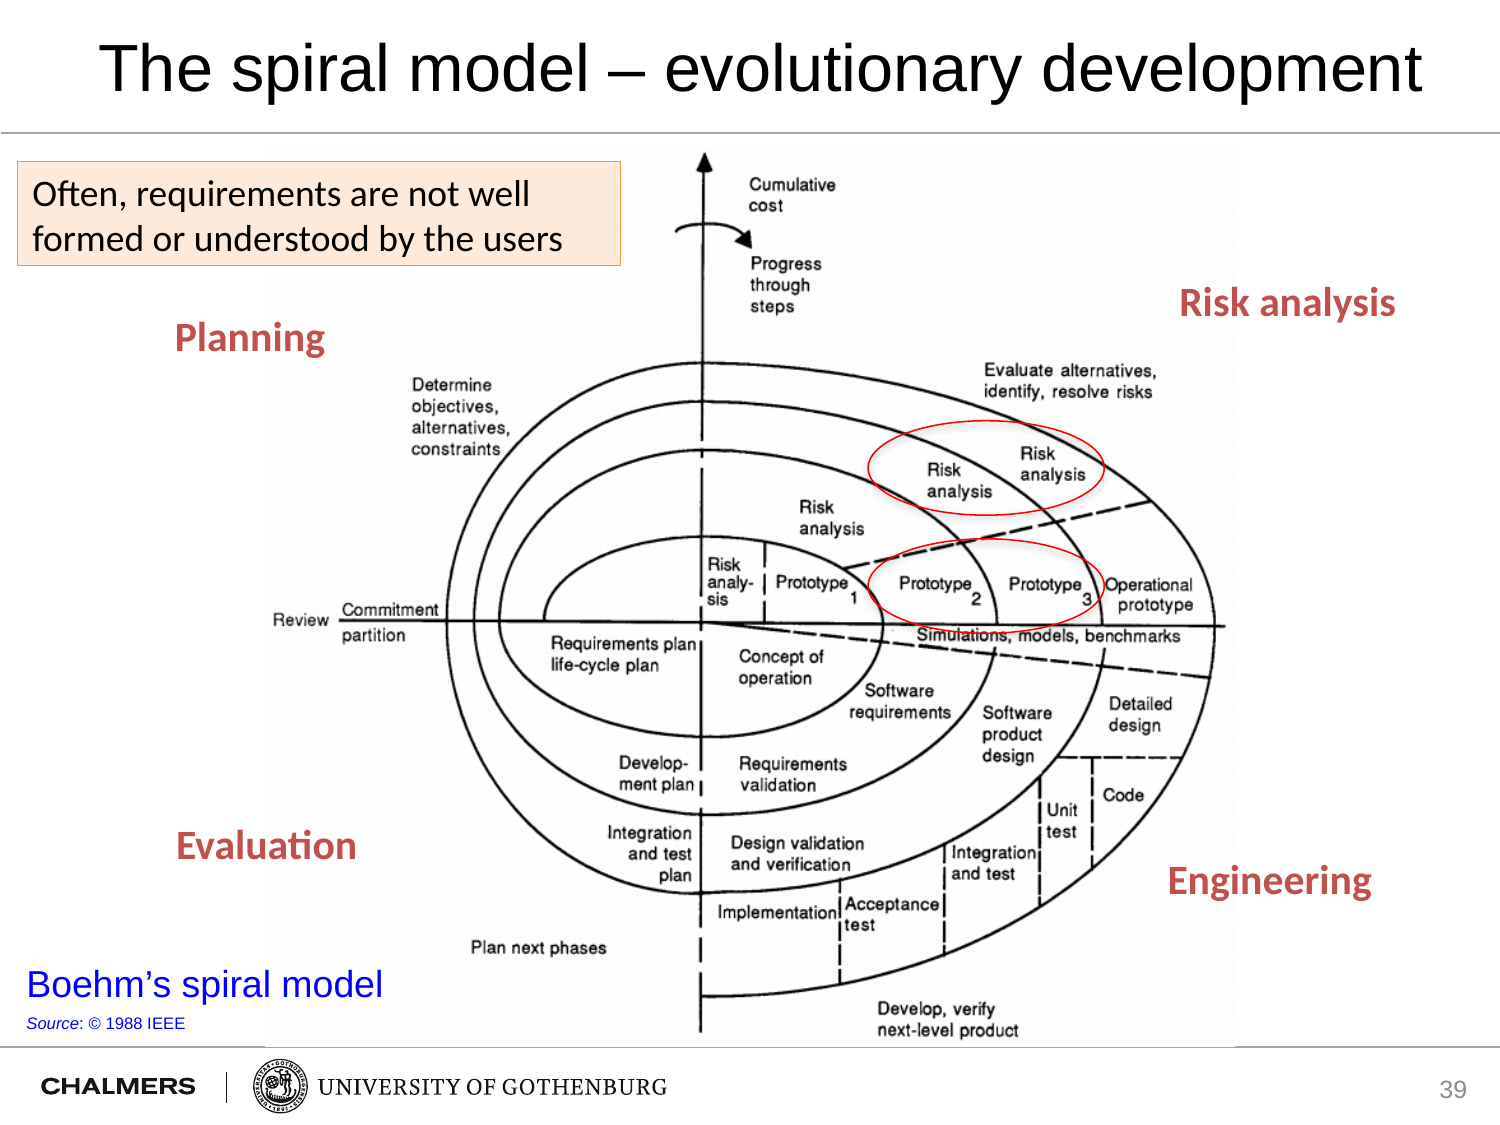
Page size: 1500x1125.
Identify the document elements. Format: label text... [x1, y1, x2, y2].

text_box Risk analysis [1238, 267, 1412, 332]
text_box Evaluation [161, 810, 259, 876]
title The spiral model – evolutionary development [63, 7, 1459, 124]
text_box Often, requirements are not well formed or understood by the users [17, 161, 259, 266]
slide_number 39 [1344, 1058, 1483, 1119]
text_box Boehm’s spiral model Source: © 1988 IEEE [11, 952, 259, 1041]
text_box Planning [160, 302, 259, 368]
text_box Engineering [1238, 846, 1387, 911]
picture [265, 148, 1235, 1047]
